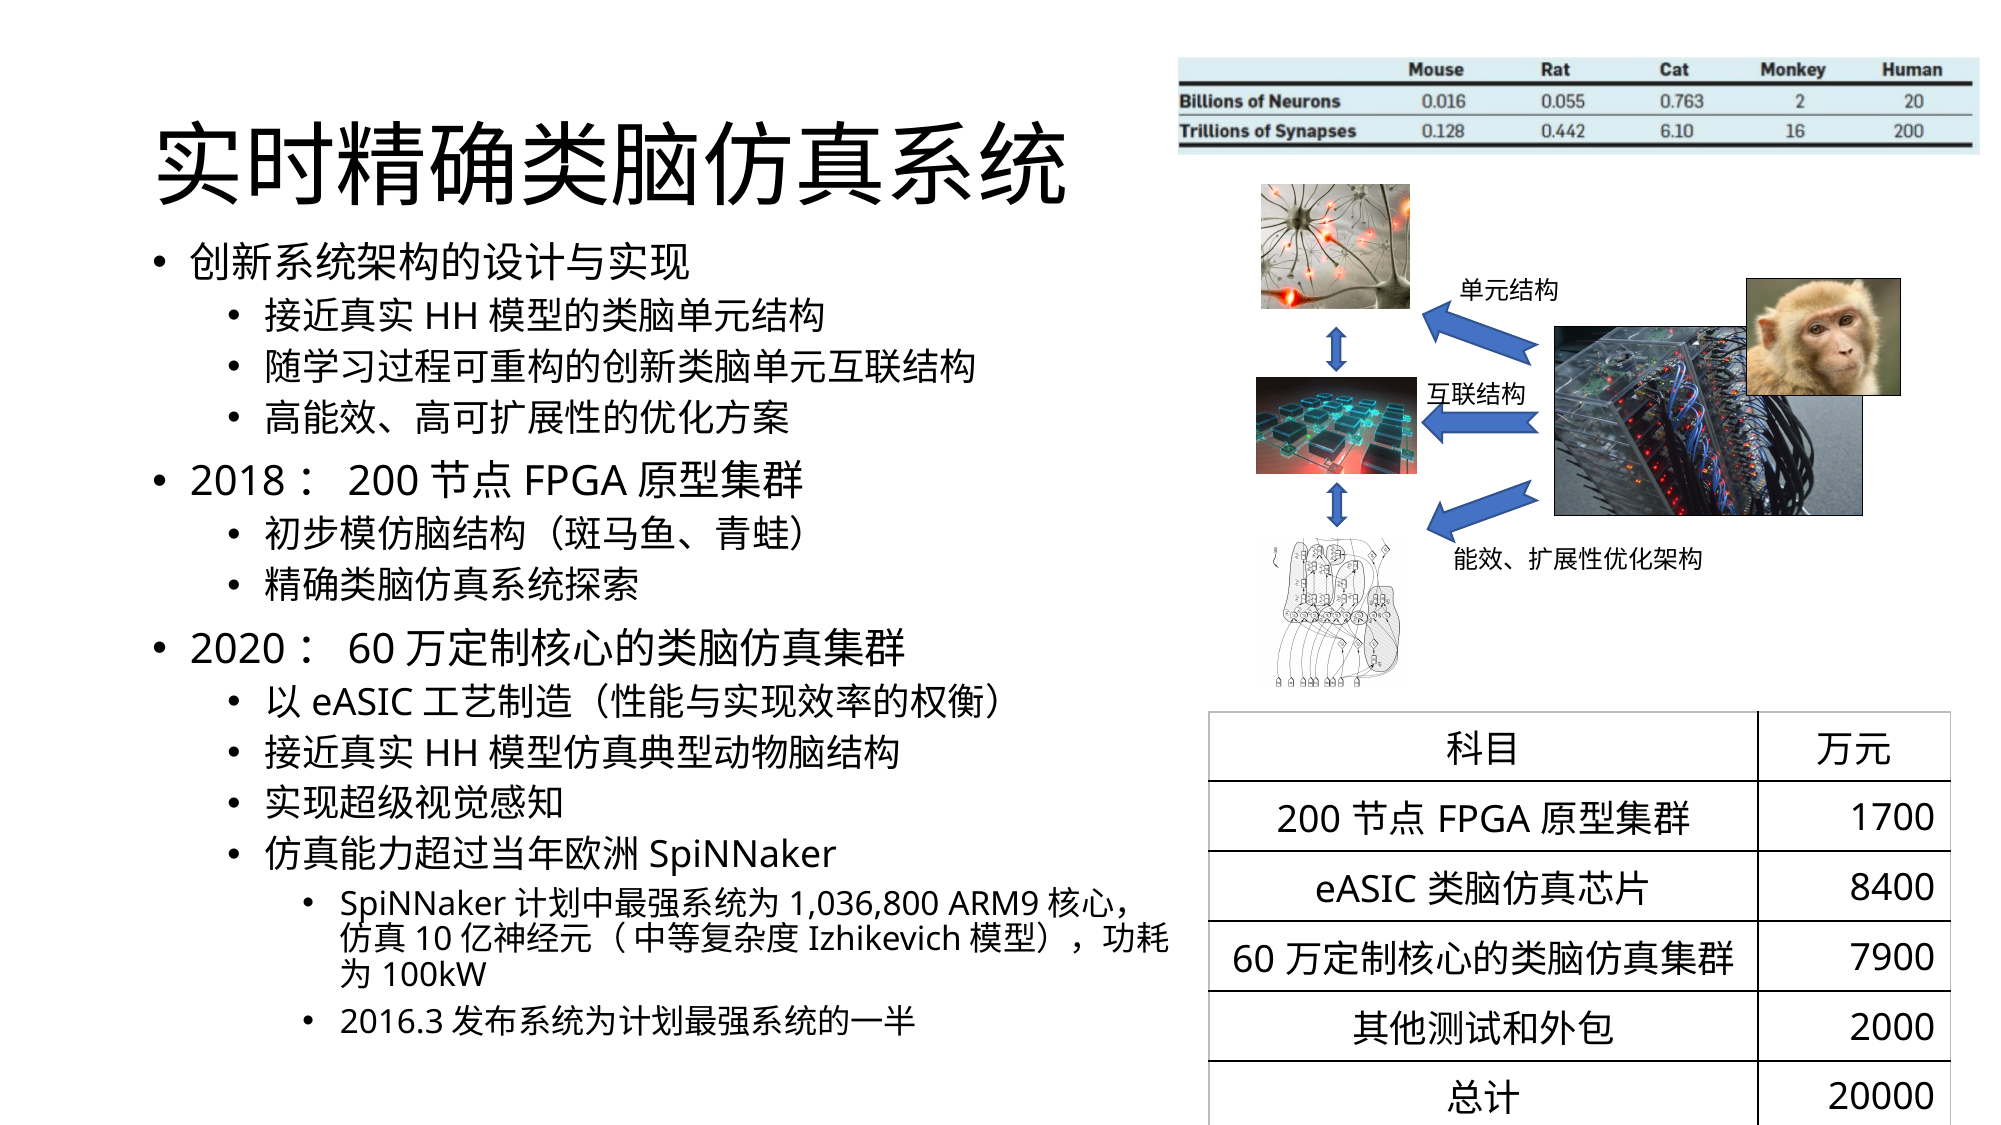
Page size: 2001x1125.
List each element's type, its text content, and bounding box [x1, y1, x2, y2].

table_header 万元 [1759, 713, 1950, 780]
table_cell 8400 [1759, 852, 1950, 920]
table_cell 200节点FPGA原型集群 [1210, 782, 1757, 850]
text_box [1256, 184, 1901, 689]
title 实时精确类脑仿真系统 [137, 59, 1863, 278]
table_cell 1700 [1759, 782, 1950, 850]
picture [1178, 57, 1980, 155]
table_cell 其他测试和外包 [1210, 992, 1757, 1060]
table_header 科目 [1210, 713, 1757, 780]
table_cell 总计 [1210, 1062, 1757, 1125]
table_cell 2000 [1759, 992, 1950, 1060]
table_cell eASIC类脑仿真芯片 [1210, 852, 1757, 920]
table_cell 7900 [1759, 922, 1950, 990]
table_cell 60万定制核心的类脑仿真集群 [1210, 922, 1757, 990]
table_cell 20000 [1759, 1062, 1950, 1125]
list 创新系统架构的设计与实现 接近真实HH模型的类脑单元结构 随学习过程可重构的创新类脑单元互联结构 高能效、高可扩展性的优化方案 2018：200节点FPGA原型集群 初步模仿脑结构（斑马鱼、青蛙） 精确类脑仿真系统探索 2020：60万定制核心的类脑仿真集群 以eASIC工艺制造（性能与实现效率的权衡） 接近真实HH模型仿真典型动物脑结构 实现超级视觉感知 仿真能力超过当年欧洲SpiNNaker SpiNNaker计划中最强系统为1,036,800 ARM9核心，仿真10亿神经元（ 中等复杂度Izhikevich模型），功耗为100kW 2016.3发布系统为计划最强系统的一半 [137, 234, 1189, 1076]
